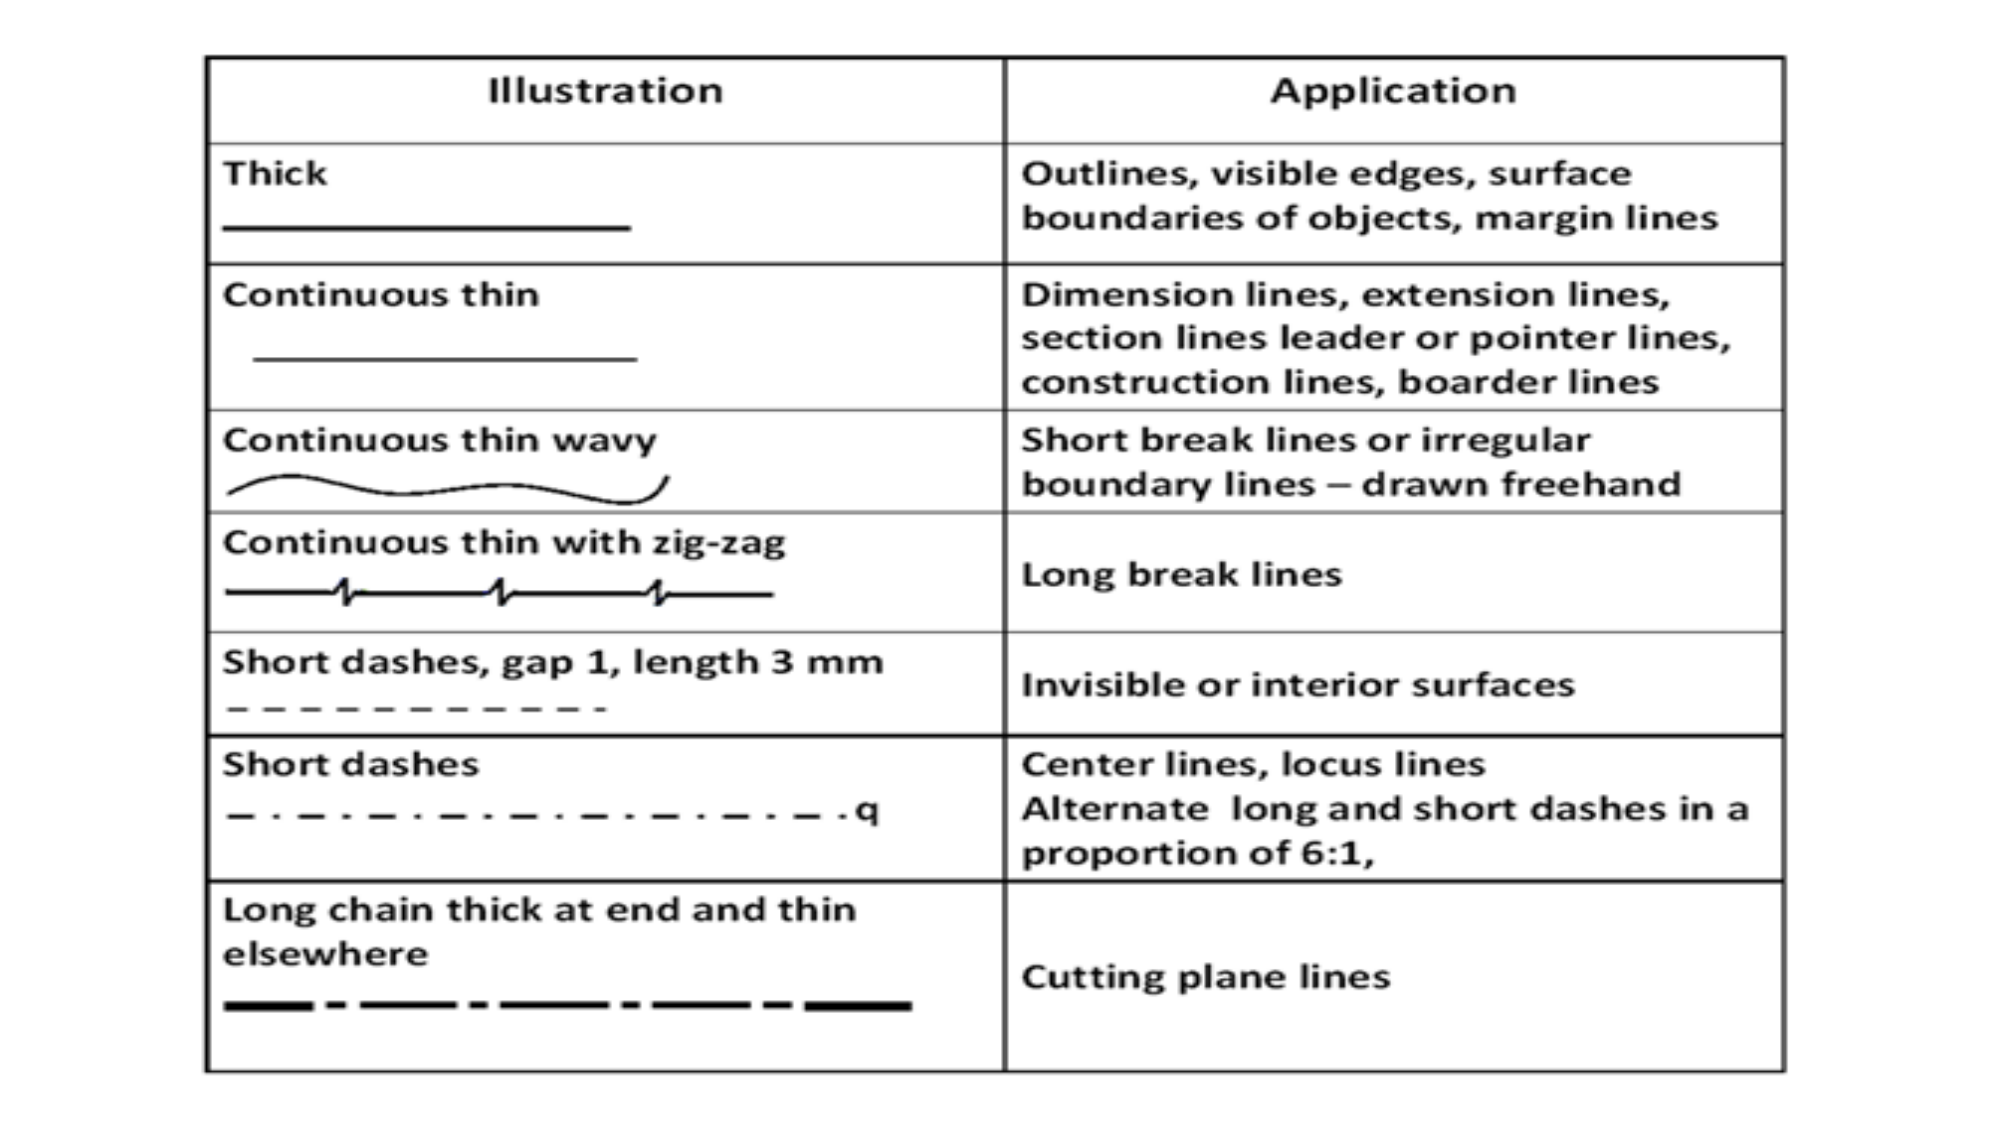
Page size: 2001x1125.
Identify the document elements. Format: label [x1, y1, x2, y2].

picture [199, 49, 1800, 1080]
